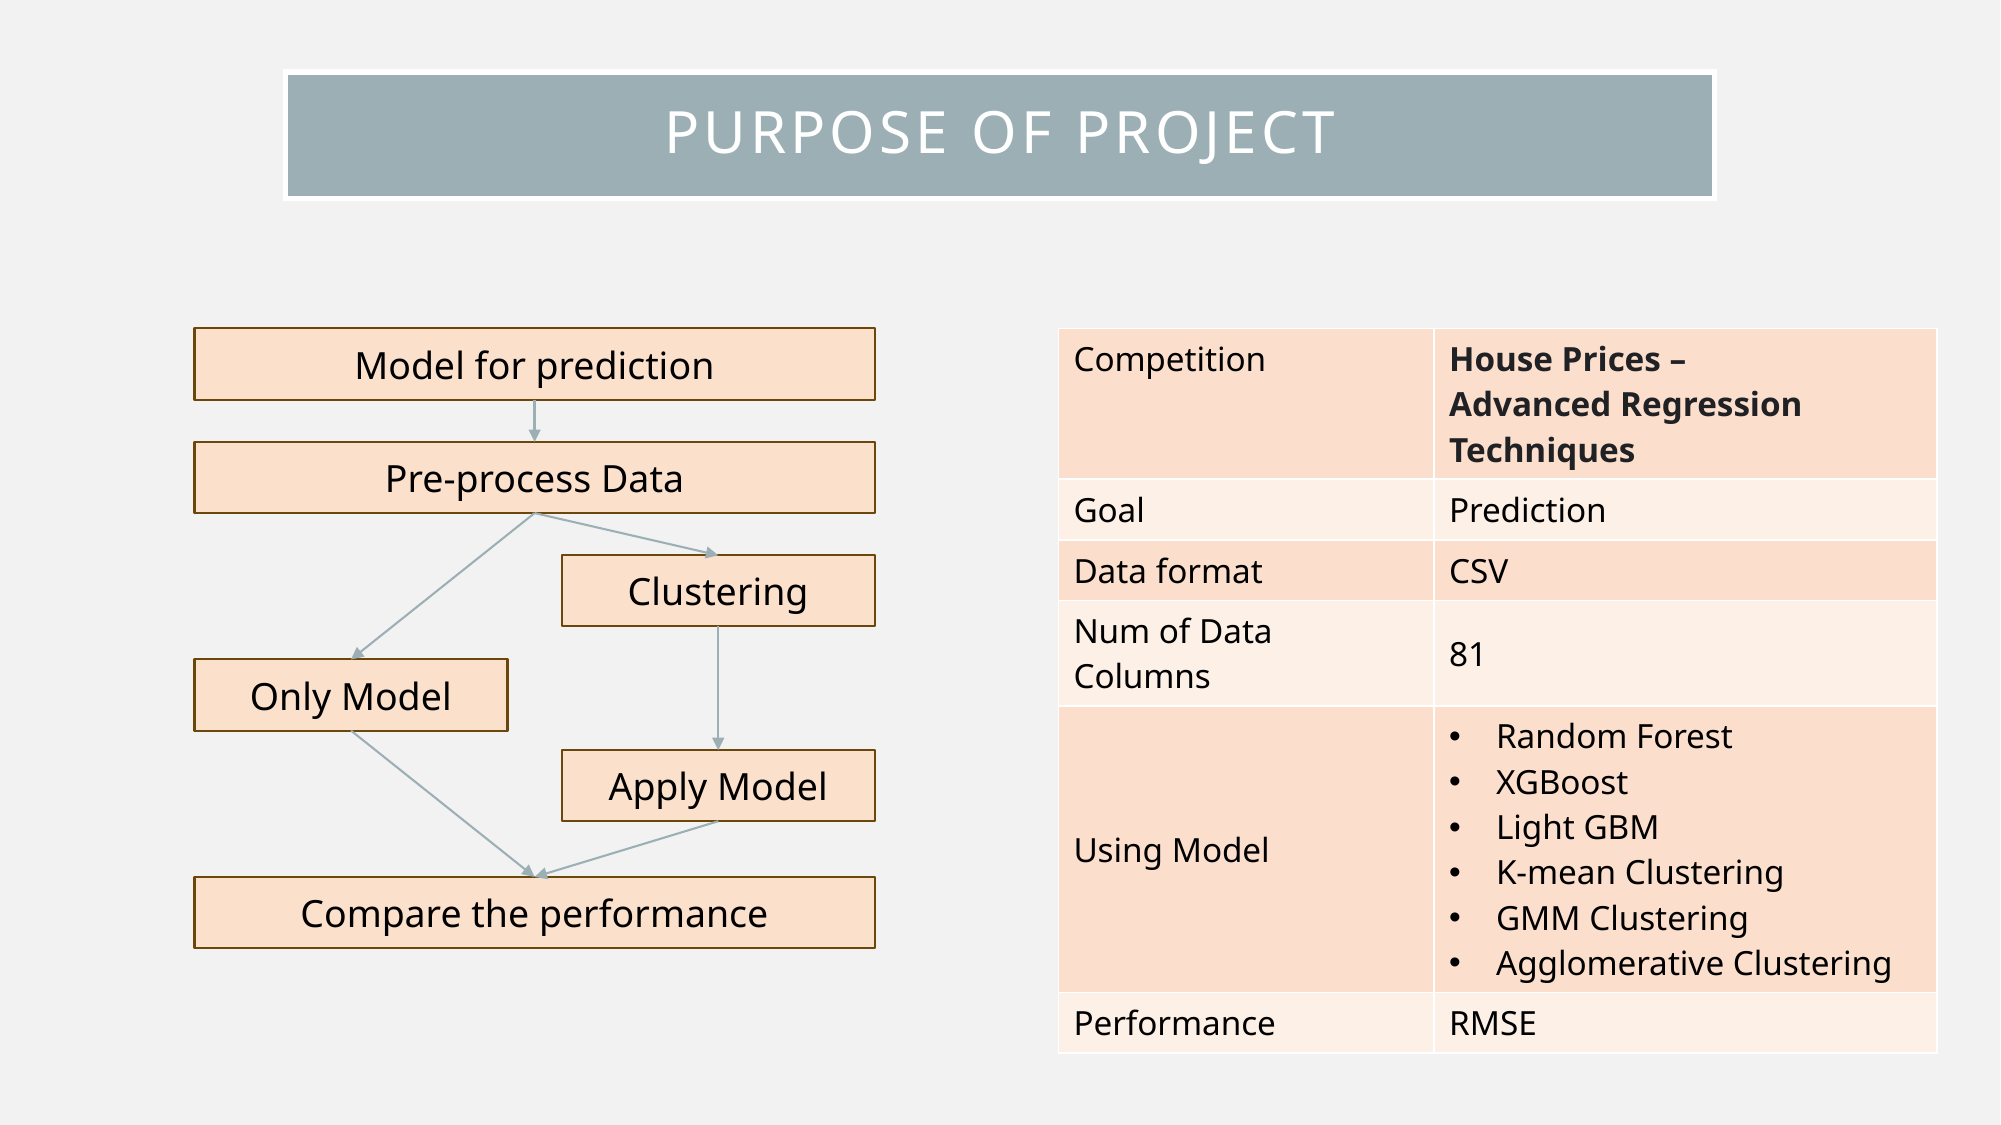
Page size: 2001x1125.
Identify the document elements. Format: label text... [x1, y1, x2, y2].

table_cell Prediction [1435, 480, 1936, 539]
table_cell Using Model [1059, 707, 1433, 992]
table_cell Performance [1059, 993, 1433, 1052]
table_header Competition [1059, 329, 1433, 478]
table_cell Random Forest XGBoost Light GBM K-mean Clustering GMM Clustering Agglomerative Clustering [1435, 707, 1936, 992]
table_cell RMSE [1435, 993, 1936, 1052]
title Purpose of project [283, 69, 1717, 201]
table_cell Num of Data Columns [1059, 601, 1433, 705]
table_cell Data format [1059, 541, 1433, 600]
table_header House Prices – Advanced Regression Techniques [1435, 329, 1936, 478]
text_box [194, 328, 875, 949]
table_cell Goal [1059, 480, 1433, 539]
table_cell 81 [1435, 601, 1936, 705]
table_cell CSV [1435, 541, 1936, 600]
